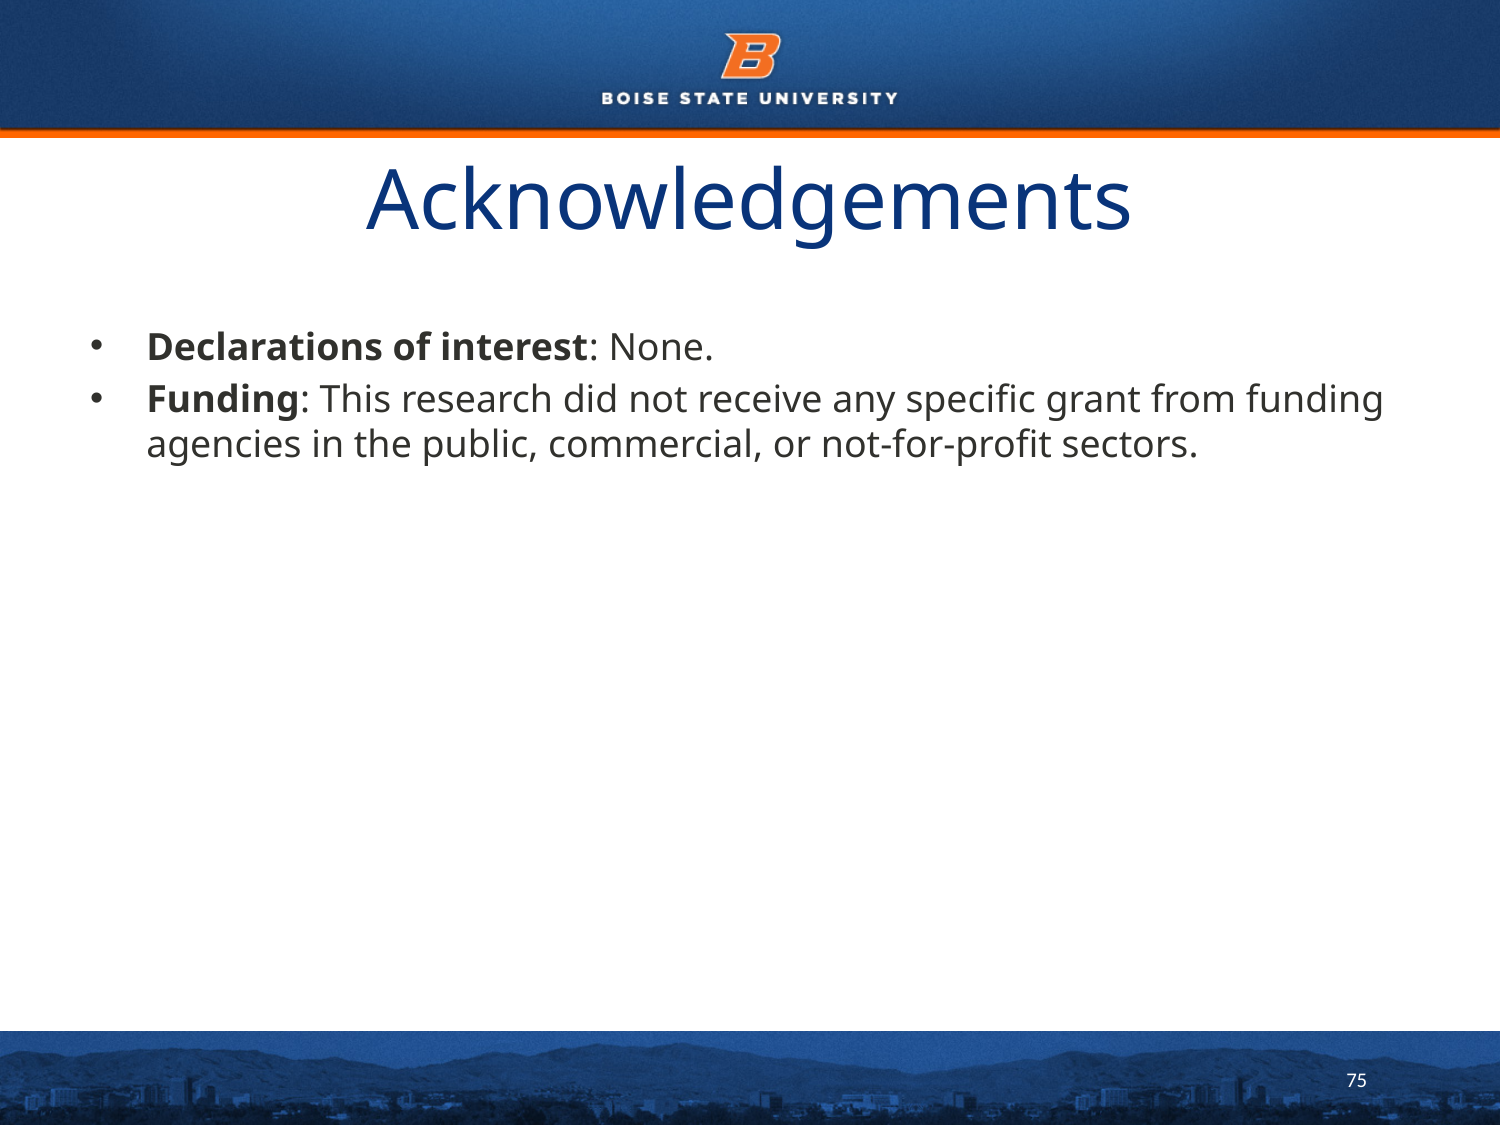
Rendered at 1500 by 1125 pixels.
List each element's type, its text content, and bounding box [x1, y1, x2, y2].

picture [0, 0, 1500, 138]
title Acknowledgements [75, 137, 1425, 255]
picture [0, 1031, 1500, 1125]
list Declarations of interest: None. Funding: This research did not receive any specific grant from funding agencies in the public, commercial, or not-for-profit sectors. [75, 262, 1425, 1005]
